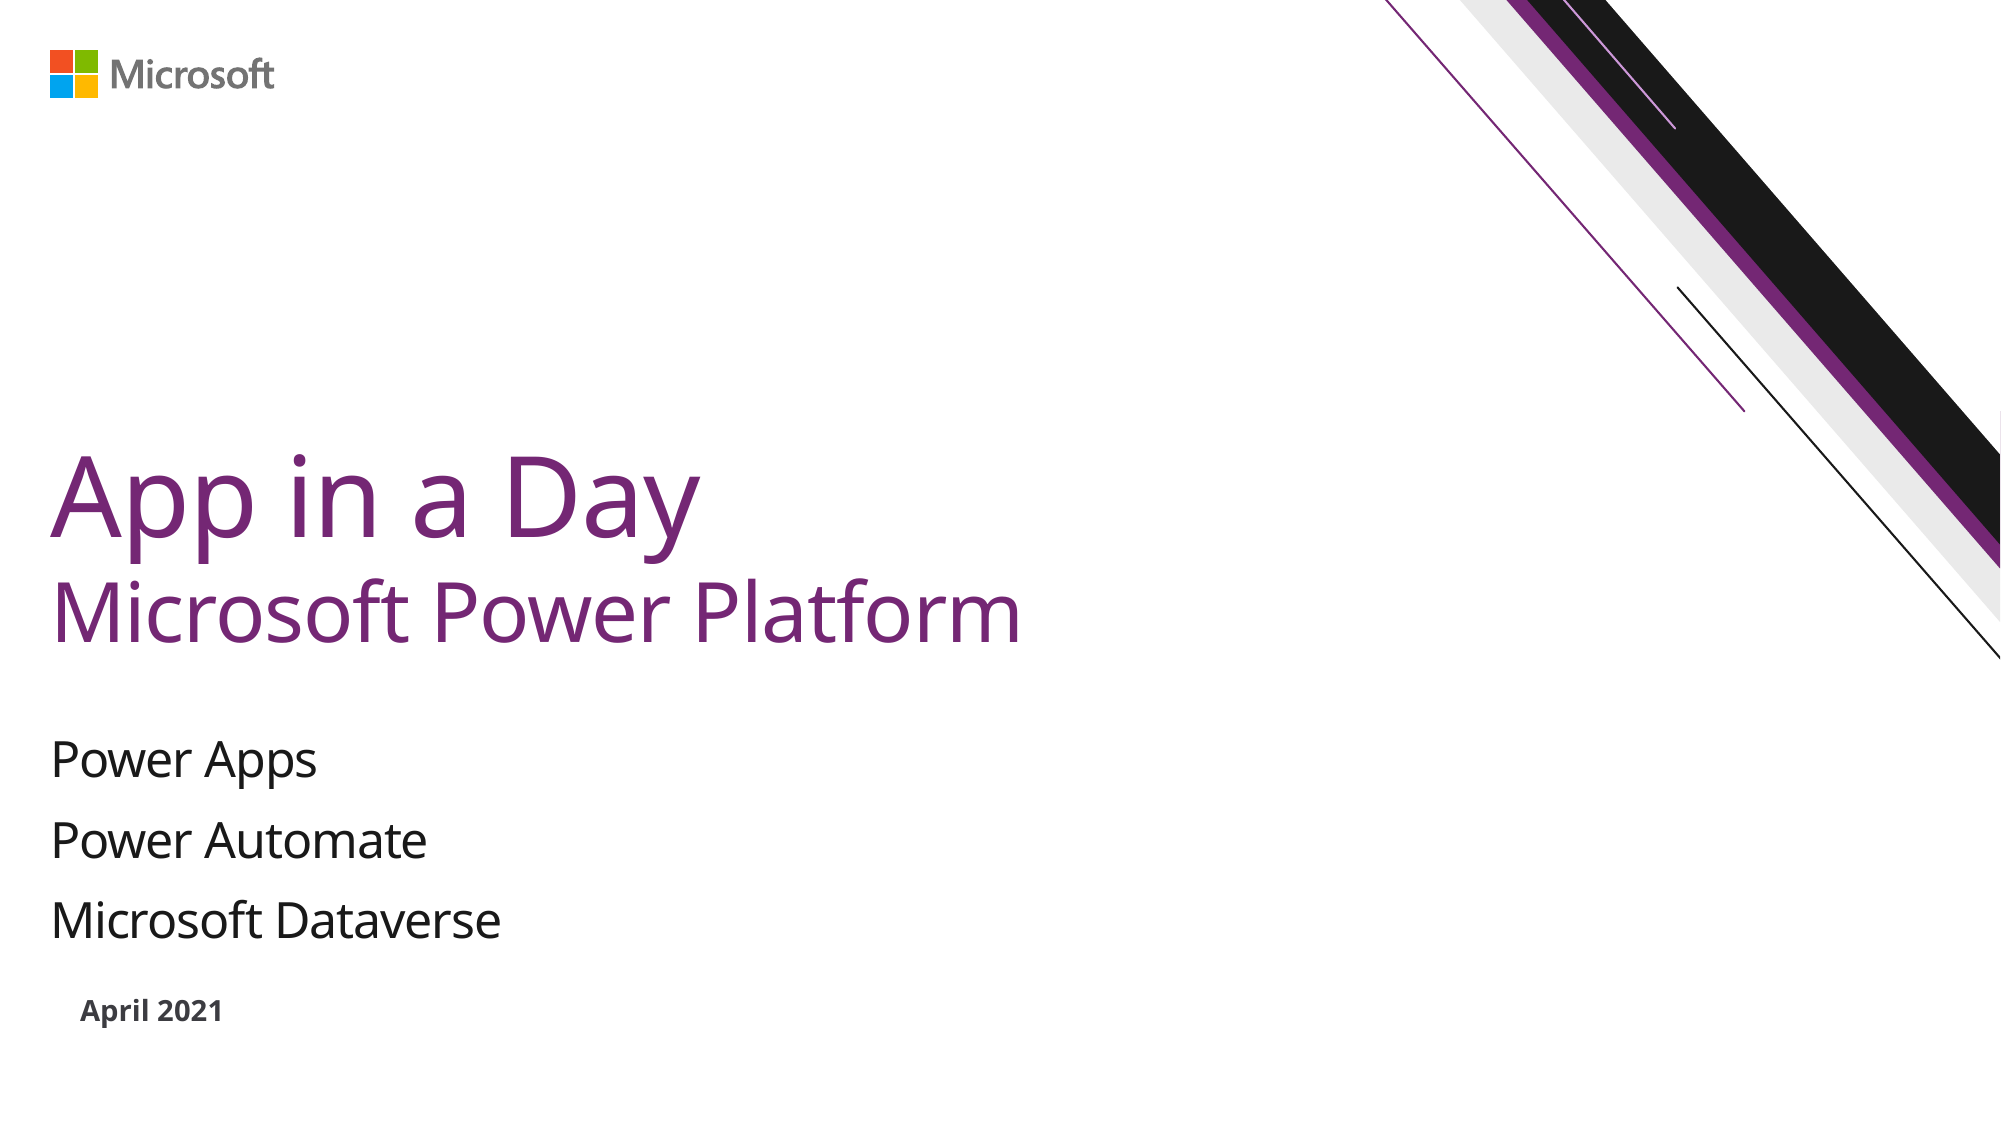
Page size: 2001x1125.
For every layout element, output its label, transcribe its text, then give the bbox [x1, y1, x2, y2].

text_box April 2021 [49, 980, 635, 1044]
title App in a Day Microsoft Power Platform [50, 395, 1846, 690]
text_box Power Apps Power Automate Microsoft Dataverse [50, 721, 796, 949]
